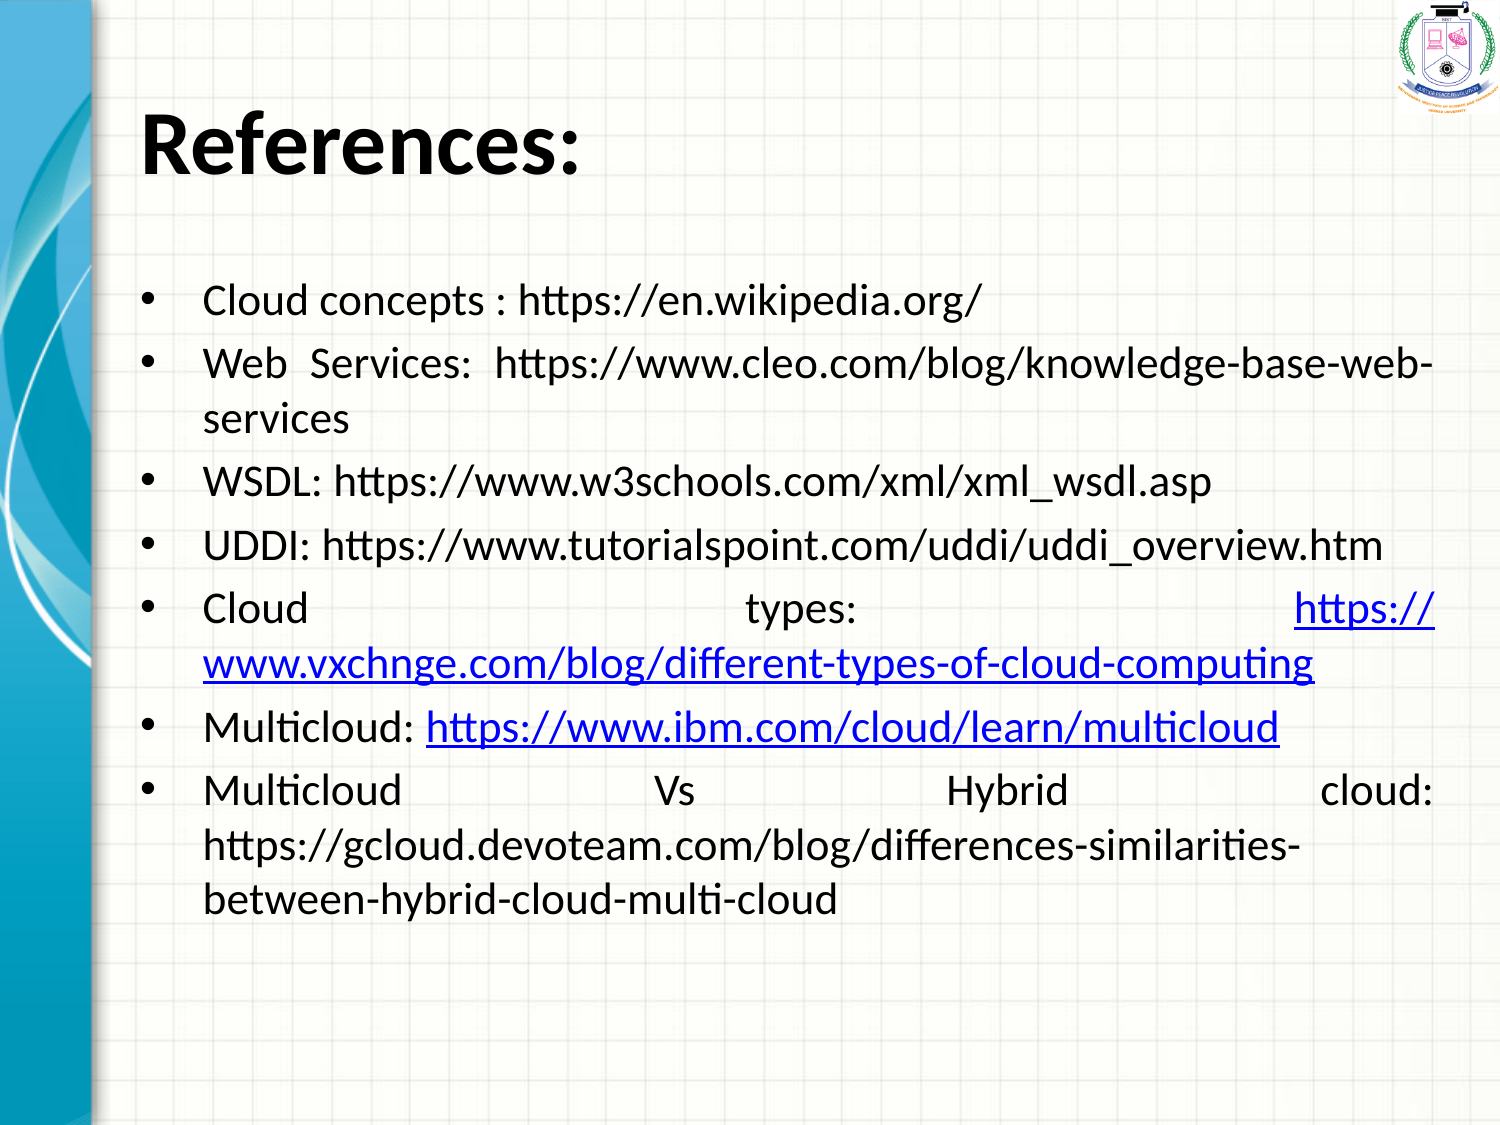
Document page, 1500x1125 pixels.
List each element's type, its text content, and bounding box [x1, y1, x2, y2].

picture [0, 0, 1500, 1125]
list Cloud concepts : https://en.wikipedia.org/ Web Services: https://www.cleo.com/blog/knowledge-base-web-services WSDL: https://www.w3schools.com/xml/xml_wsdl.asp UDDI: https://www.tutorialspoint.com/uddi/uddi_overview.htm Cloud types: https://www.vxchnge.com/blog/different-types-of-cloud-computing Multicloud: https://www.ibm.com/cloud/learn/multicloud Multicloud Vs Hybrid cloud: https://gcloud.devoteam.com/blog/differences-similarities-between-hybrid-cloud-multi-cloud [125, 262, 1450, 1005]
title References: [125, 44, 1450, 232]
